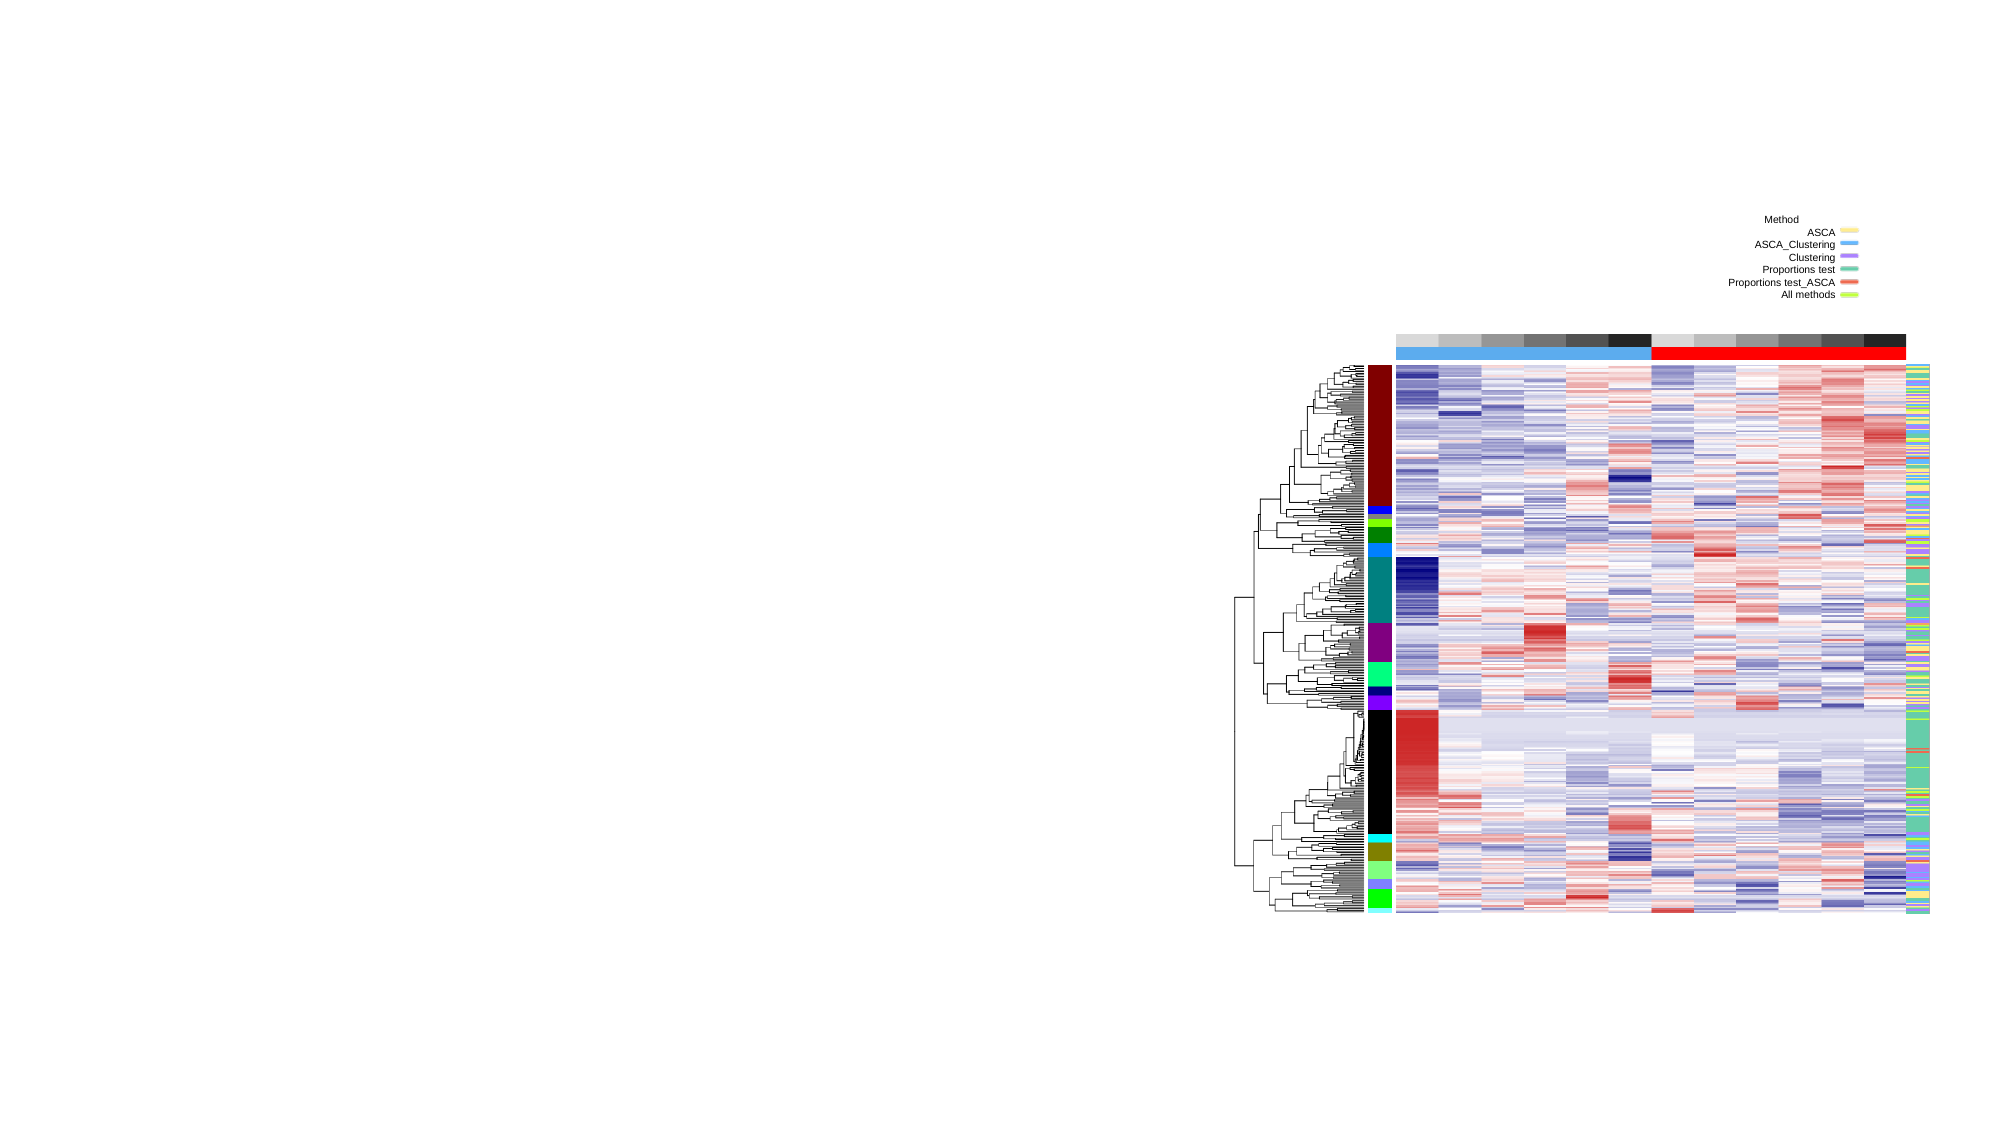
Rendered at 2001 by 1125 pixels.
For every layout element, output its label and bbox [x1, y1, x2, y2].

text_box [1229, 206, 1933, 919]
